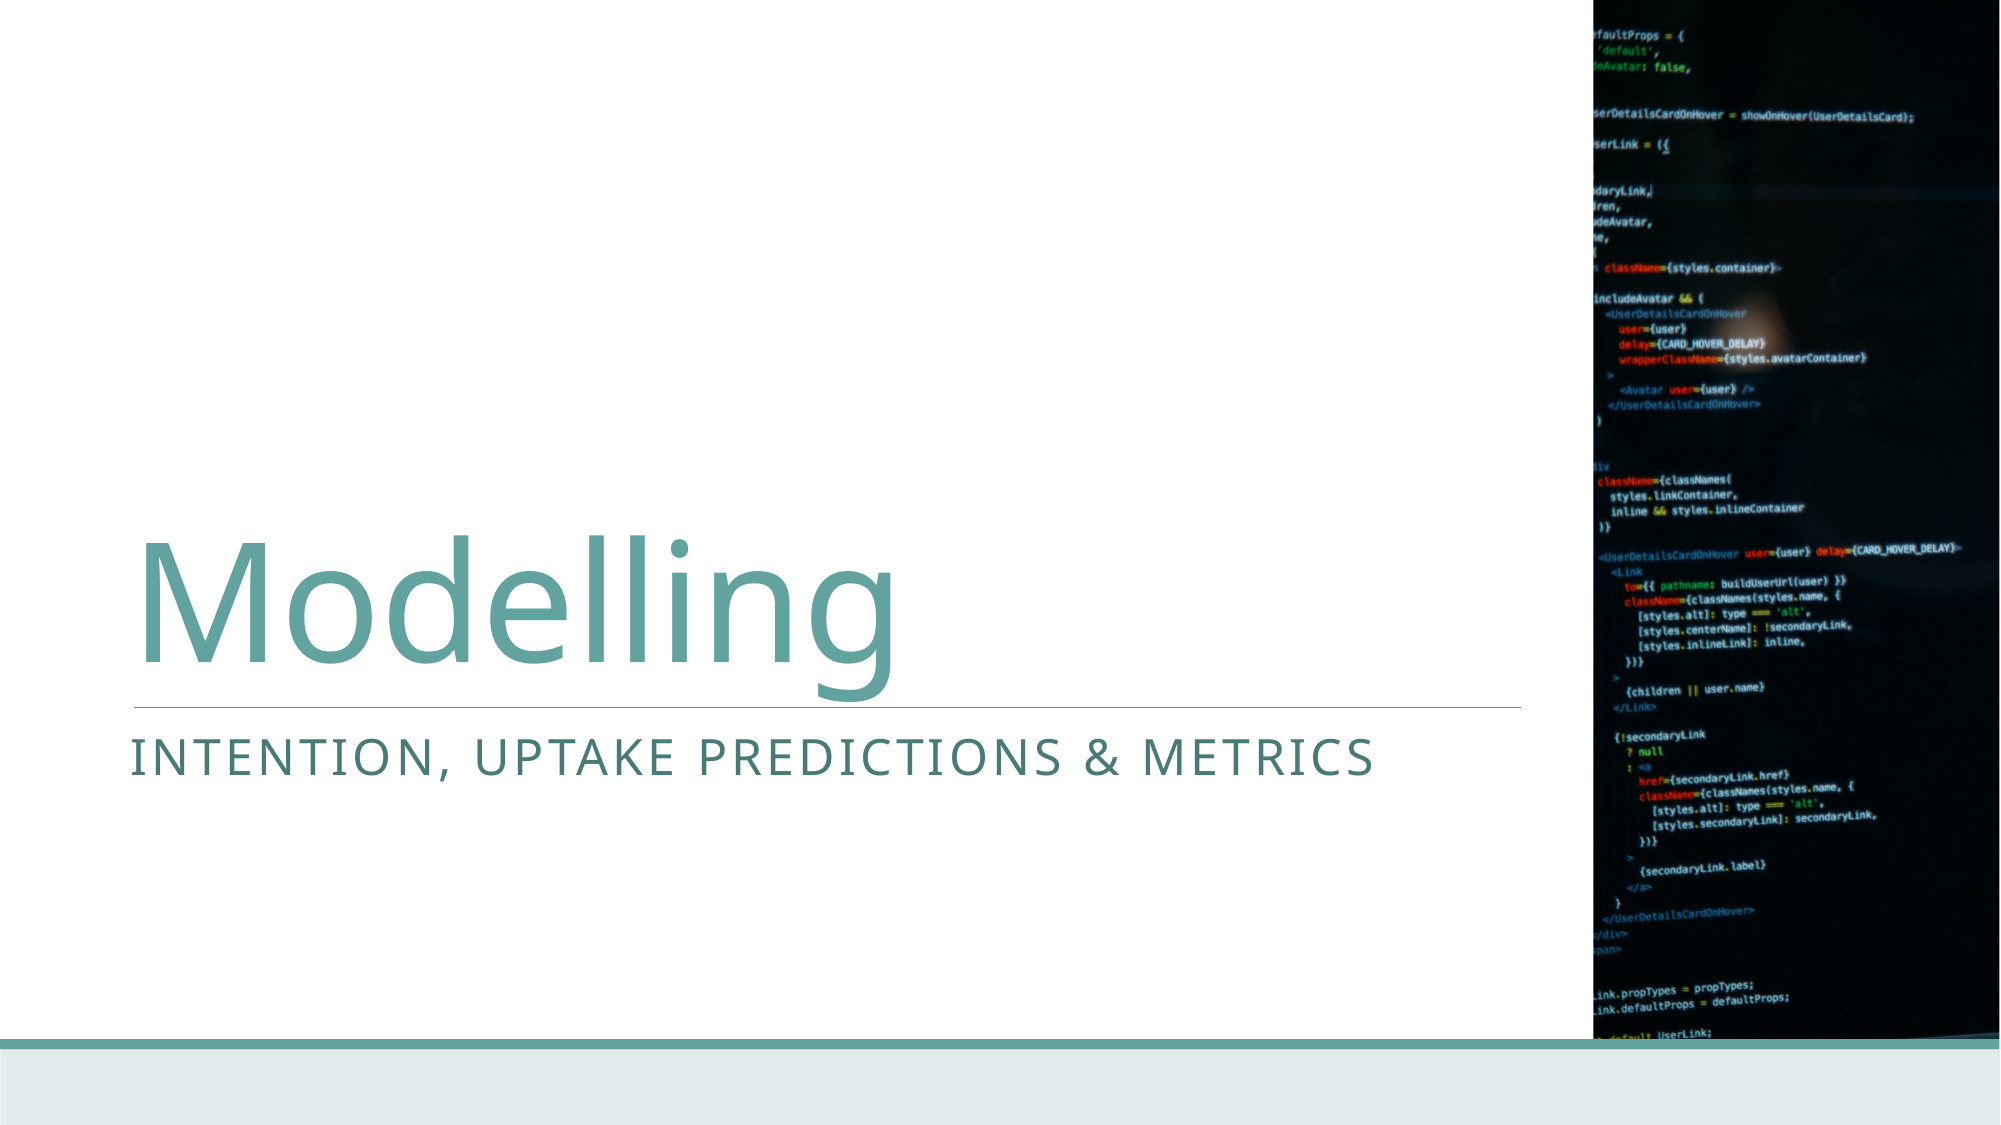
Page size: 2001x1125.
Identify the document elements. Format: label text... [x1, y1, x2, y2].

picture [1592, 0, 2000, 1040]
list Intention, uptake predictions & metrics [115, 725, 1529, 913]
title Modelling [115, 119, 1529, 704]
